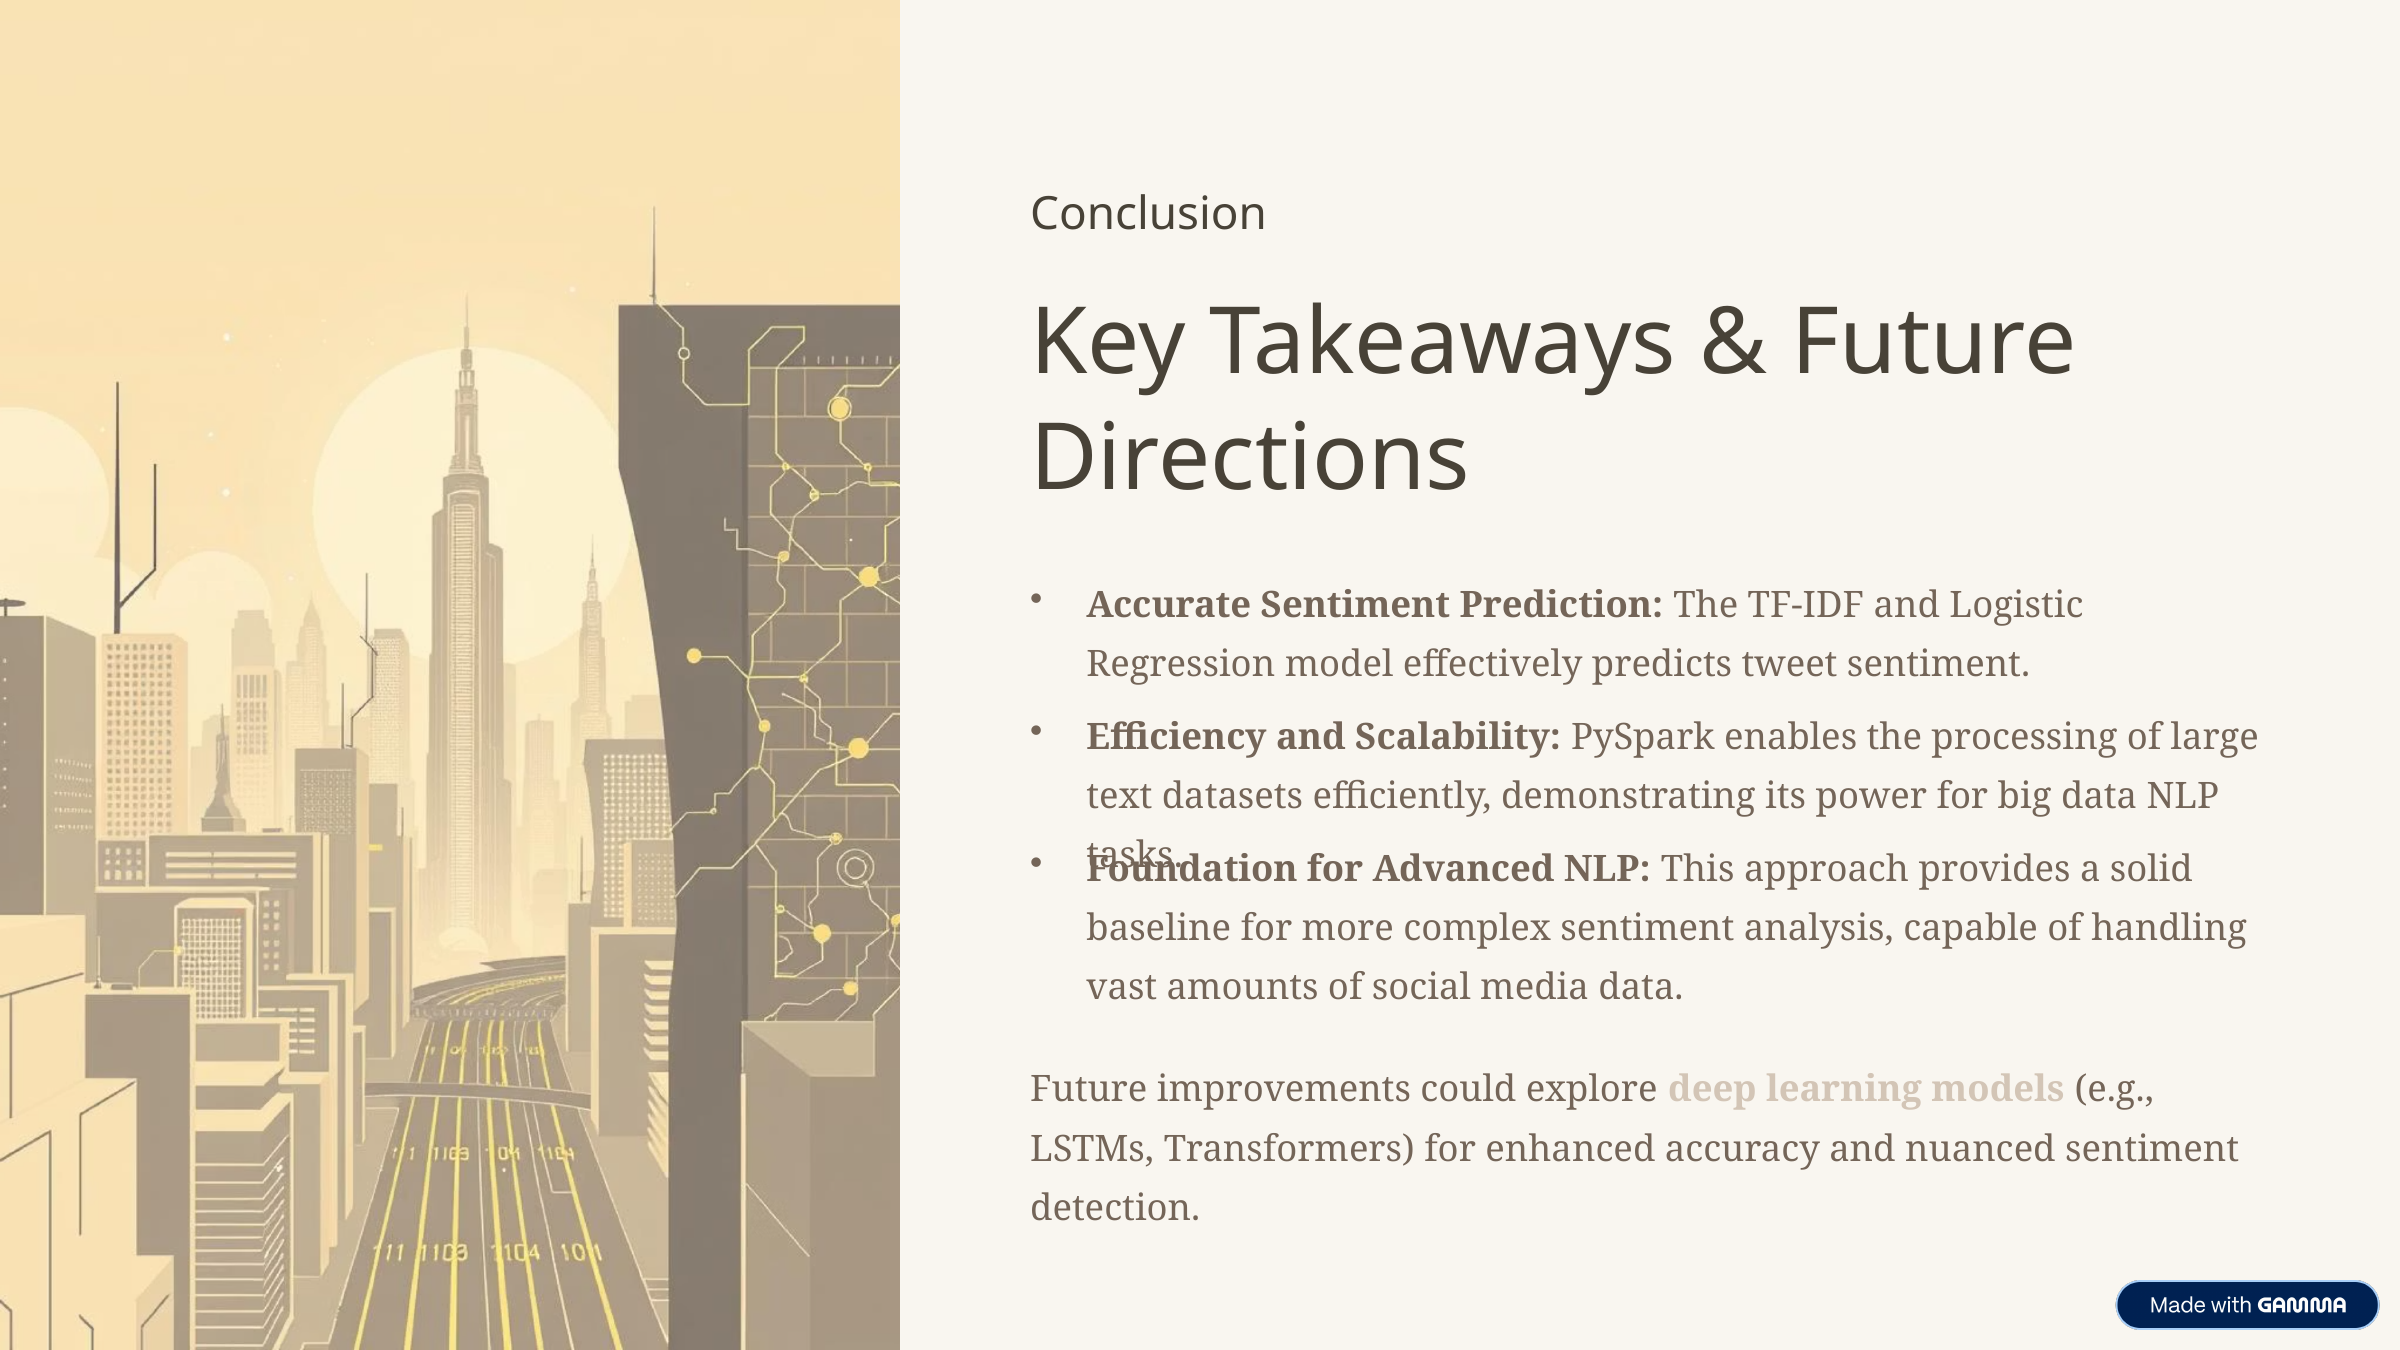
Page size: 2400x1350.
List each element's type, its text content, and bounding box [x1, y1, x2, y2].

picture [0, 0, 900, 1350]
text_box Efficiency and Scalability: PySpark enables the processing of large text datasets efficiently, demonstrating its power for big data NLP tasks. [1030, 697, 2270, 817]
picture [2106, 1271, 2389, 1339]
text_box Accurate Sentiment Prediction: The TF-IDF and Logistic Regression model effectively predicts tweet sentiment. [1030, 564, 2270, 684]
text_box Foundation for Advanced NLP: This approach provides a solid baseline for more complex sentiment analysis, capable of handling vast amounts of social media data. [1030, 829, 2270, 1008]
text_box Conclusion [1030, 181, 1496, 240]
text_box Future improvements could explore deep learning models (e.g., LSTMs, Transformers) for enhanced accuracy and nuanced sentiment detection. [1030, 1049, 2270, 1169]
text_box Key Takeaways & Future Directions [1030, 276, 2270, 510]
